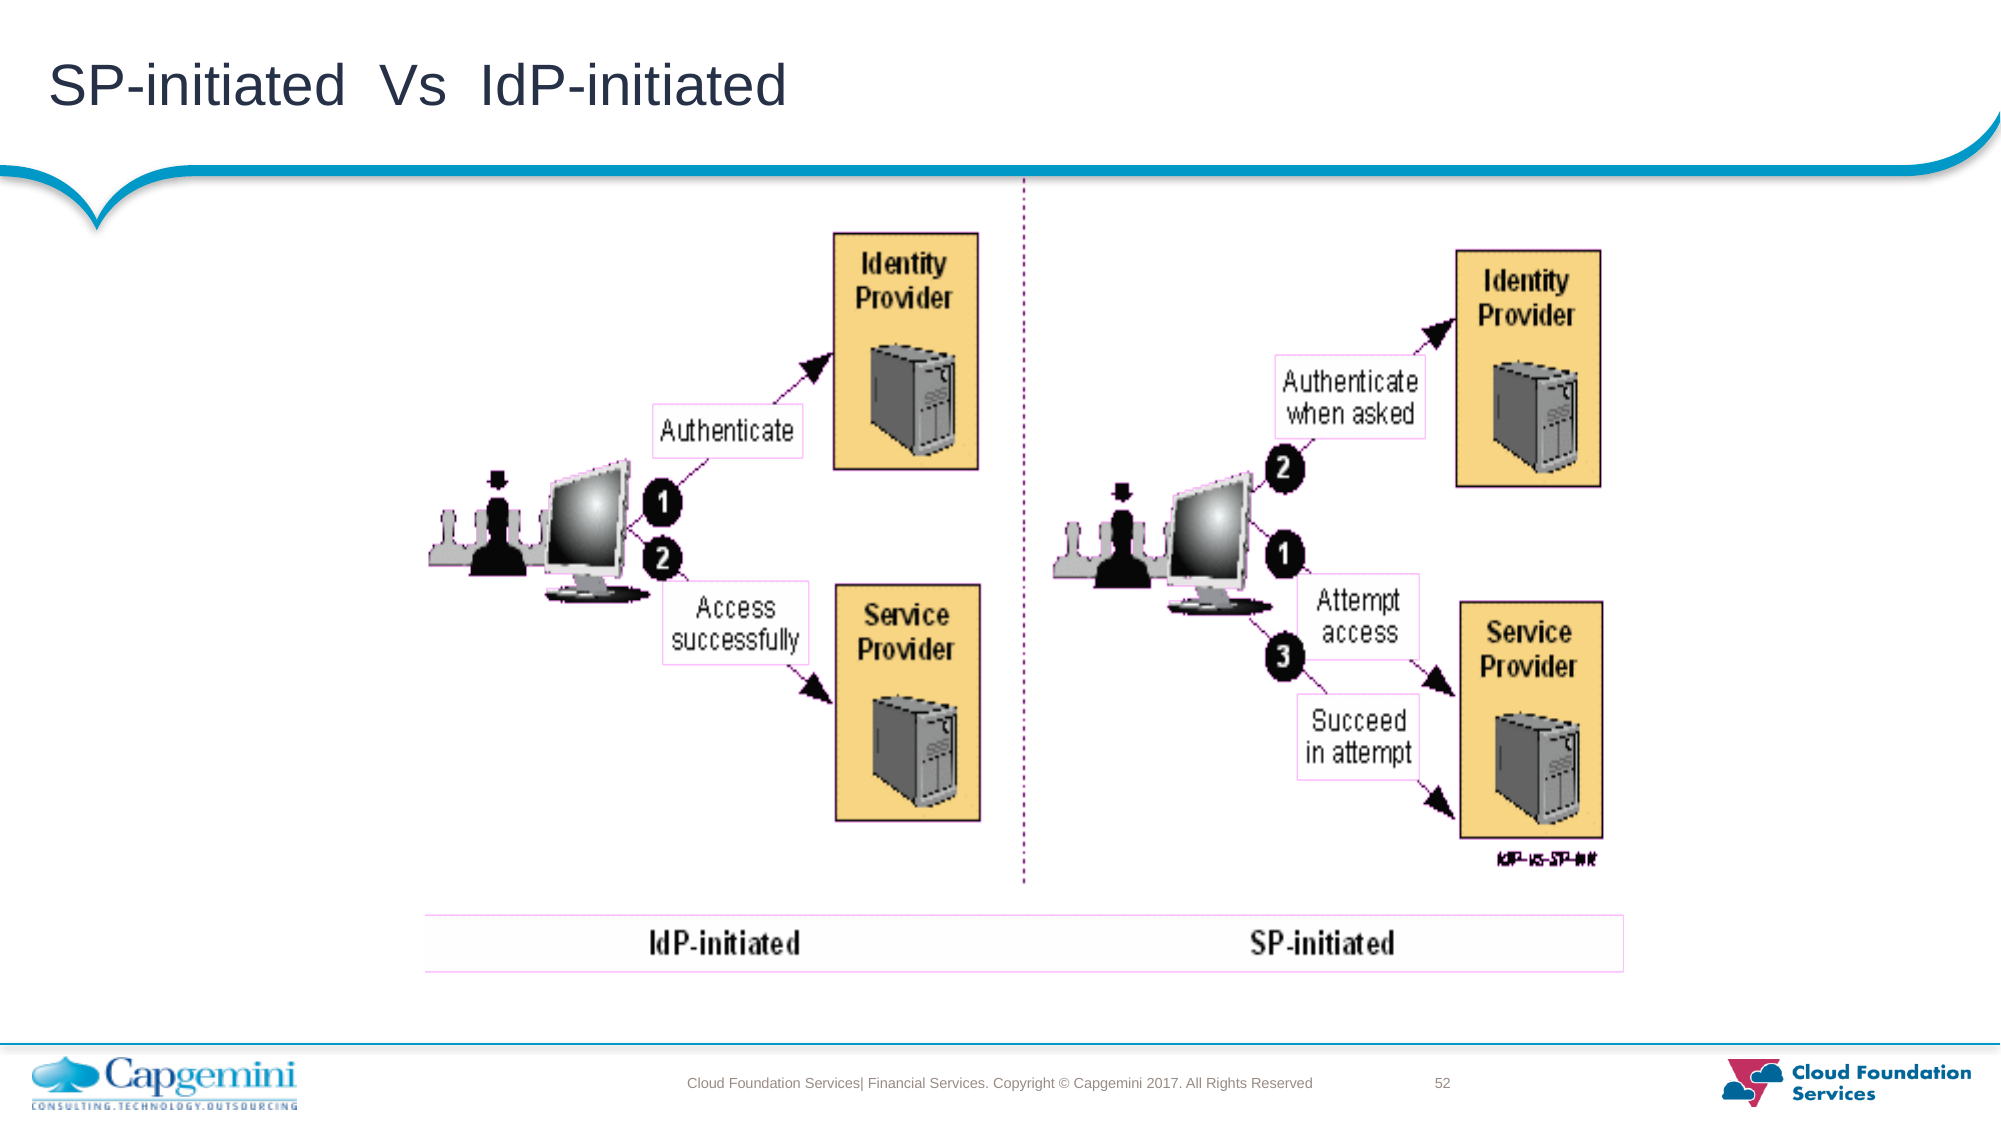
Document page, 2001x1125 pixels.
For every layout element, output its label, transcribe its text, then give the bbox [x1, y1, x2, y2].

text_box SP-initiated Vs IdP-initiated [0, 0, 2000, 165]
picture [32, 1056, 297, 1110]
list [424, 174, 1627, 976]
picture [1720, 1059, 1974, 1107]
